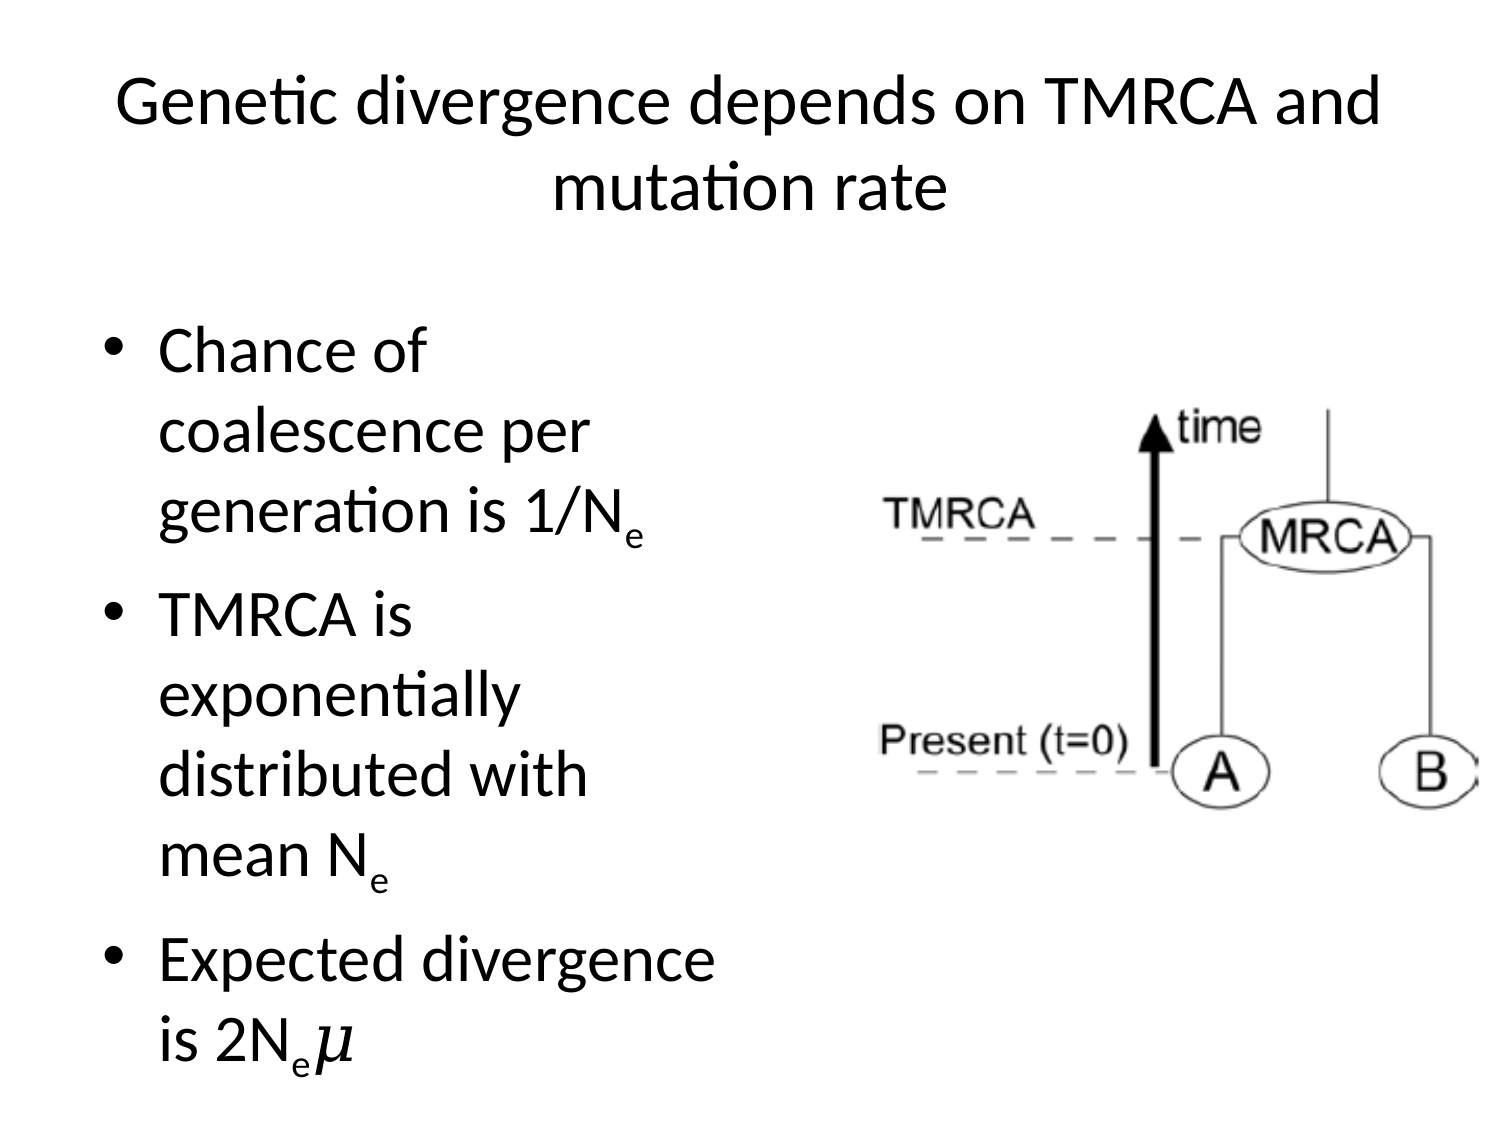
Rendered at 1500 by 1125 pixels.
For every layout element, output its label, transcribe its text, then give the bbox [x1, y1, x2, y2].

list Chance of coalescence per generation is 1/Ne TMRCA is exponentially distributed with mean Ne Expected divergence is 2Ne𝜇 [86, 297, 768, 1125]
picture [862, 376, 1500, 840]
title Genetic divergence depends on TMRCA and mutation rate [75, 45, 1425, 233]
